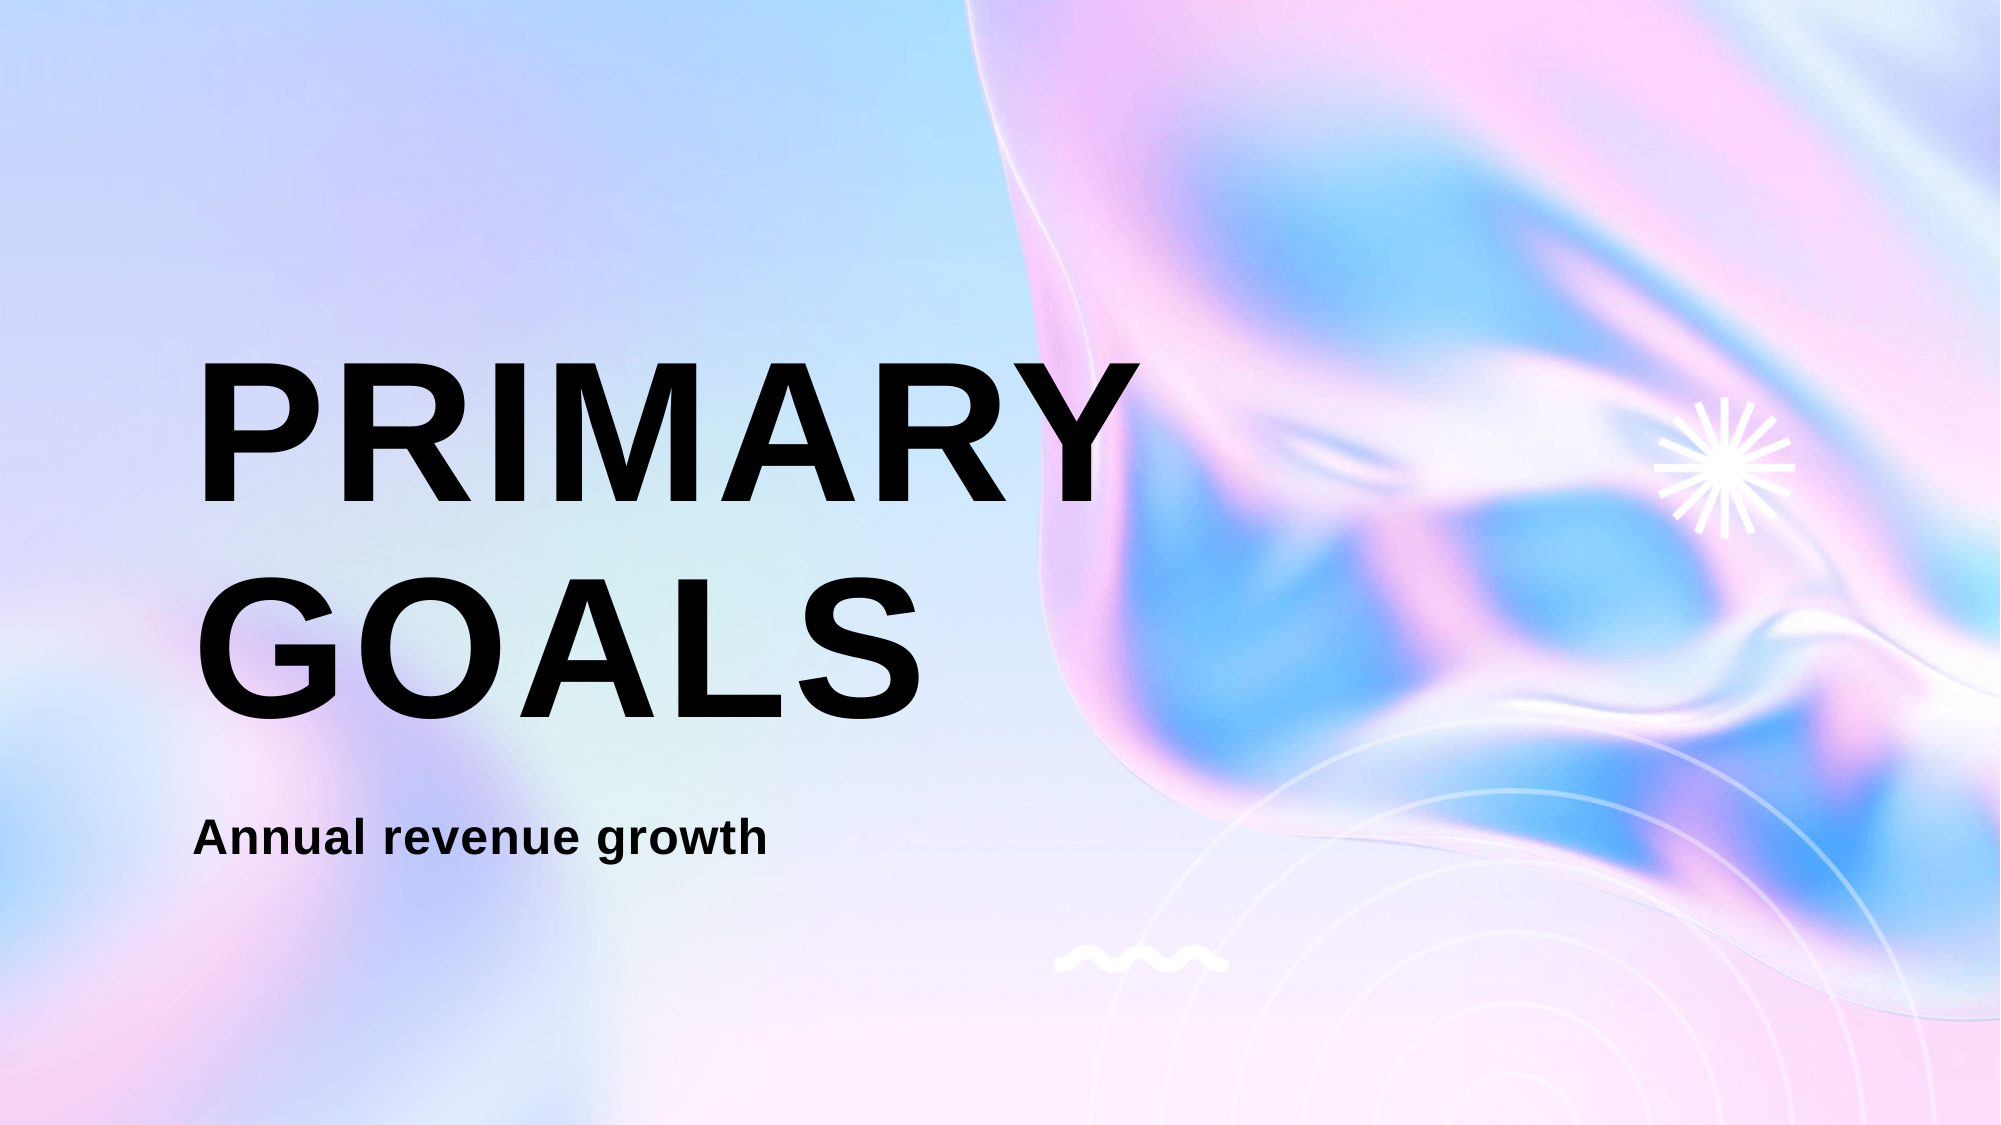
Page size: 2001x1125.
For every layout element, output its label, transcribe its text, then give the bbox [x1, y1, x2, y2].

subtitle Annual revenue growth [176, 803, 1824, 1014]
title PRIMARY GOALS [176, 321, 1824, 713]
picture [0, 0, 2000, 1125]
